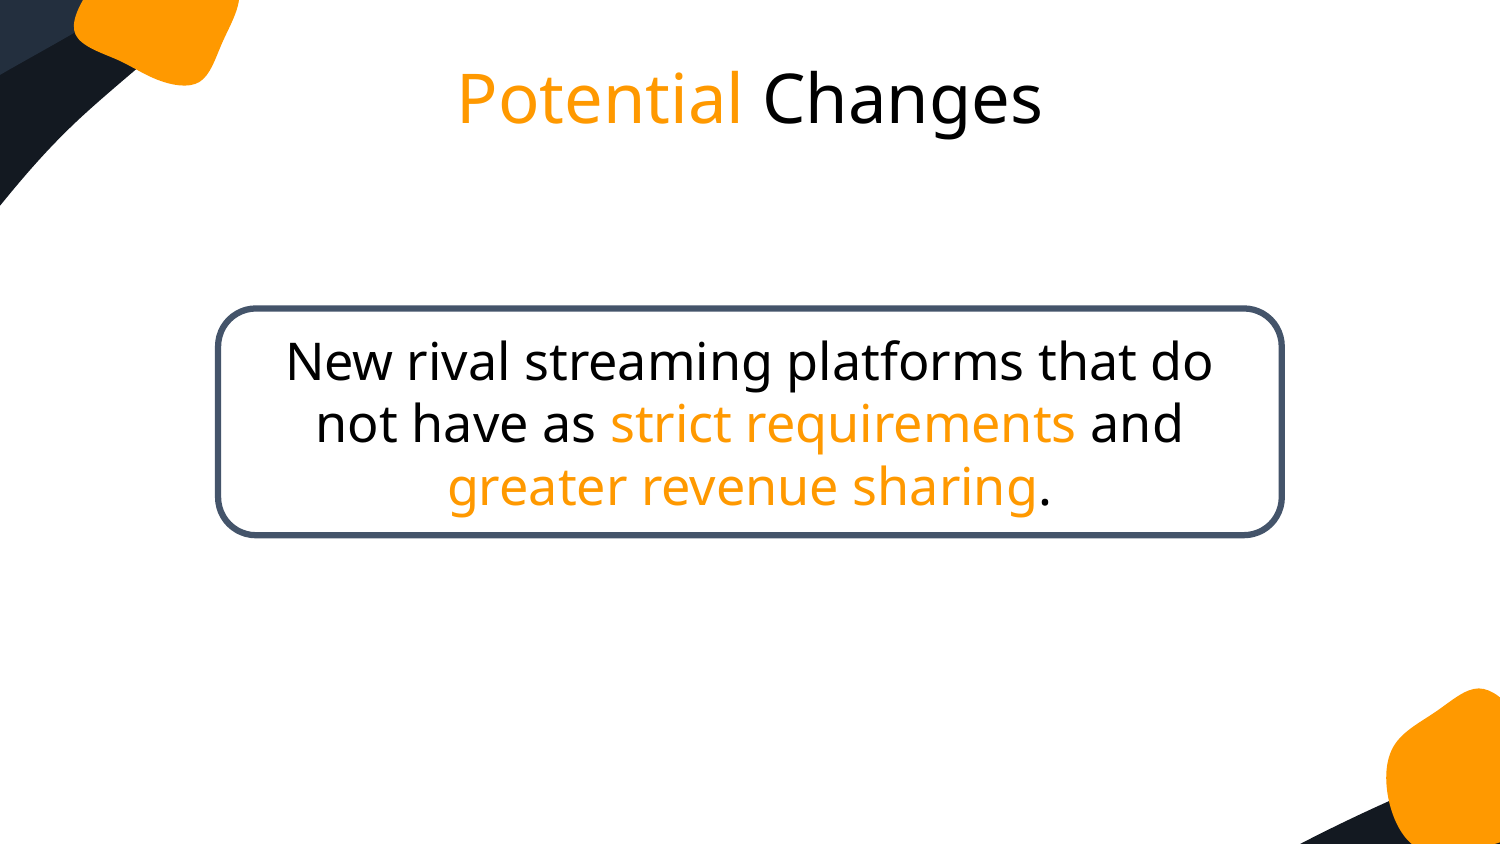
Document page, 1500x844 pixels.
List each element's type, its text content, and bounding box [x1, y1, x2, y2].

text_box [0, 0, 336, 519]
text_box [1300, 801, 1410, 844]
text_box Potential Changes [340, 49, 1323, 143]
text_box New rival streaming platforms that do not have as strict requirements and greater revenue sharing. [232, 308, 1282, 536]
text_box [1386, 688, 1500, 844]
